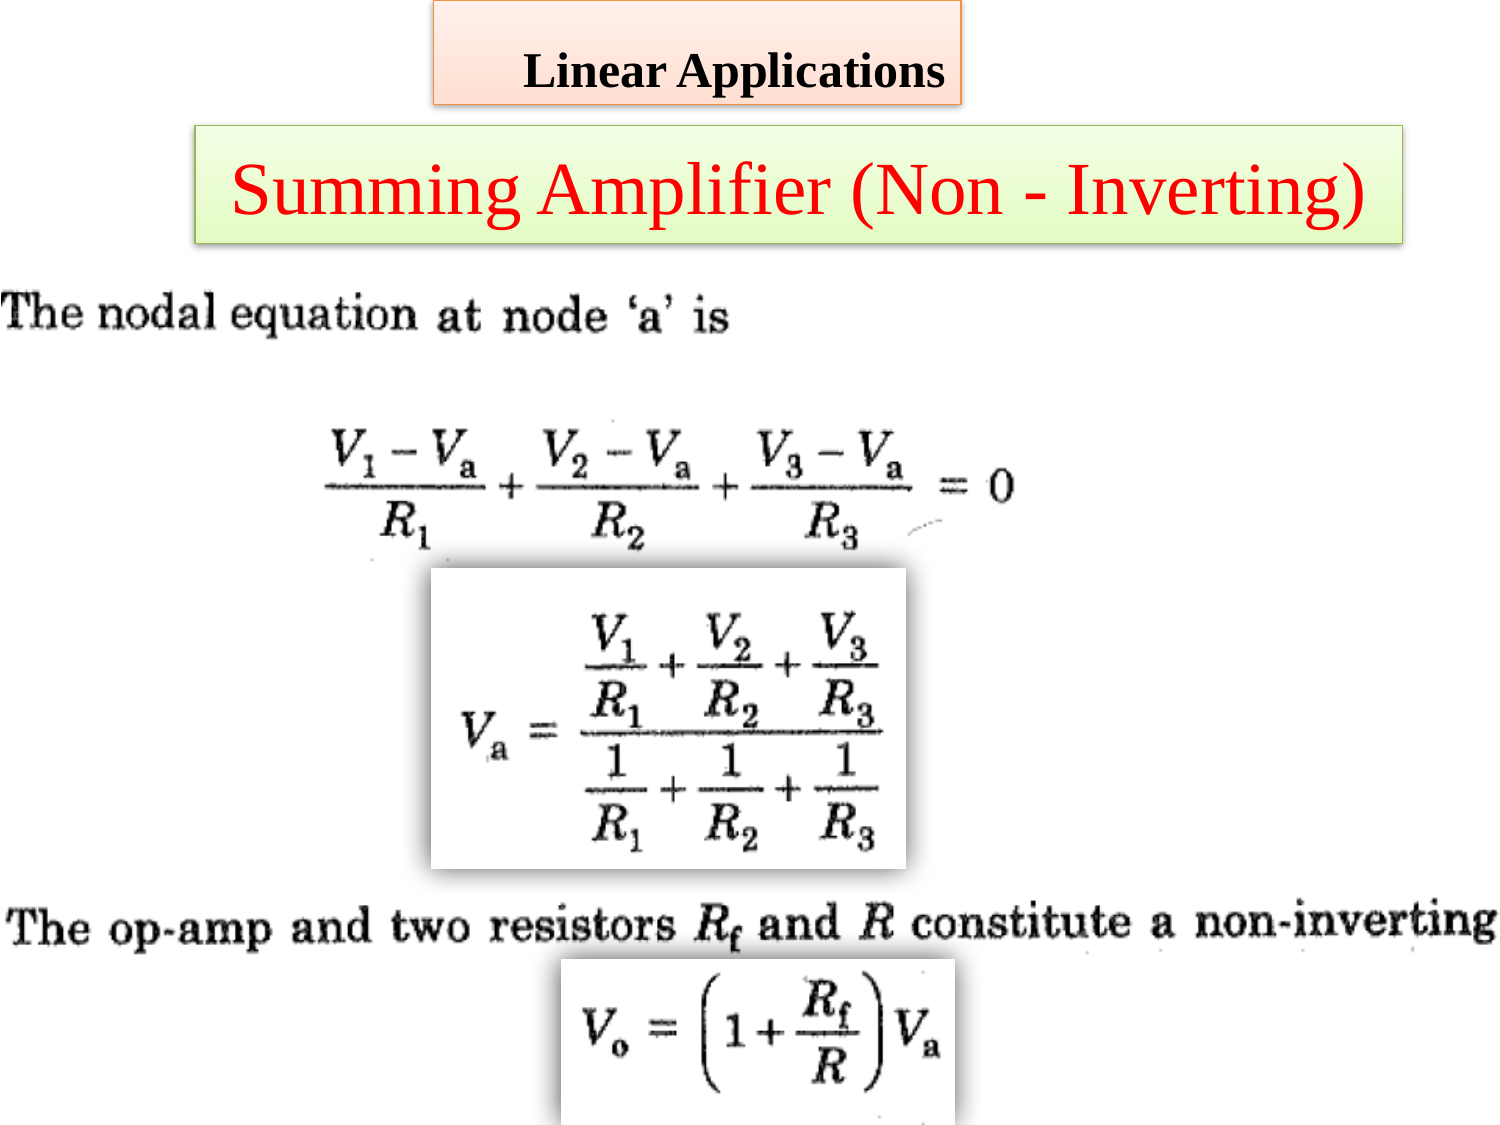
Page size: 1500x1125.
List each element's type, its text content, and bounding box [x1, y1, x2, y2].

picture [430, 568, 907, 870]
picture [1, 892, 1500, 956]
text_box Linear Applications [433, 0, 962, 105]
picture [1, 283, 743, 347]
picture [560, 959, 956, 1125]
picture [312, 413, 1039, 566]
title Summing Amplifier (Non - Inverting) [194, 125, 1403, 244]
